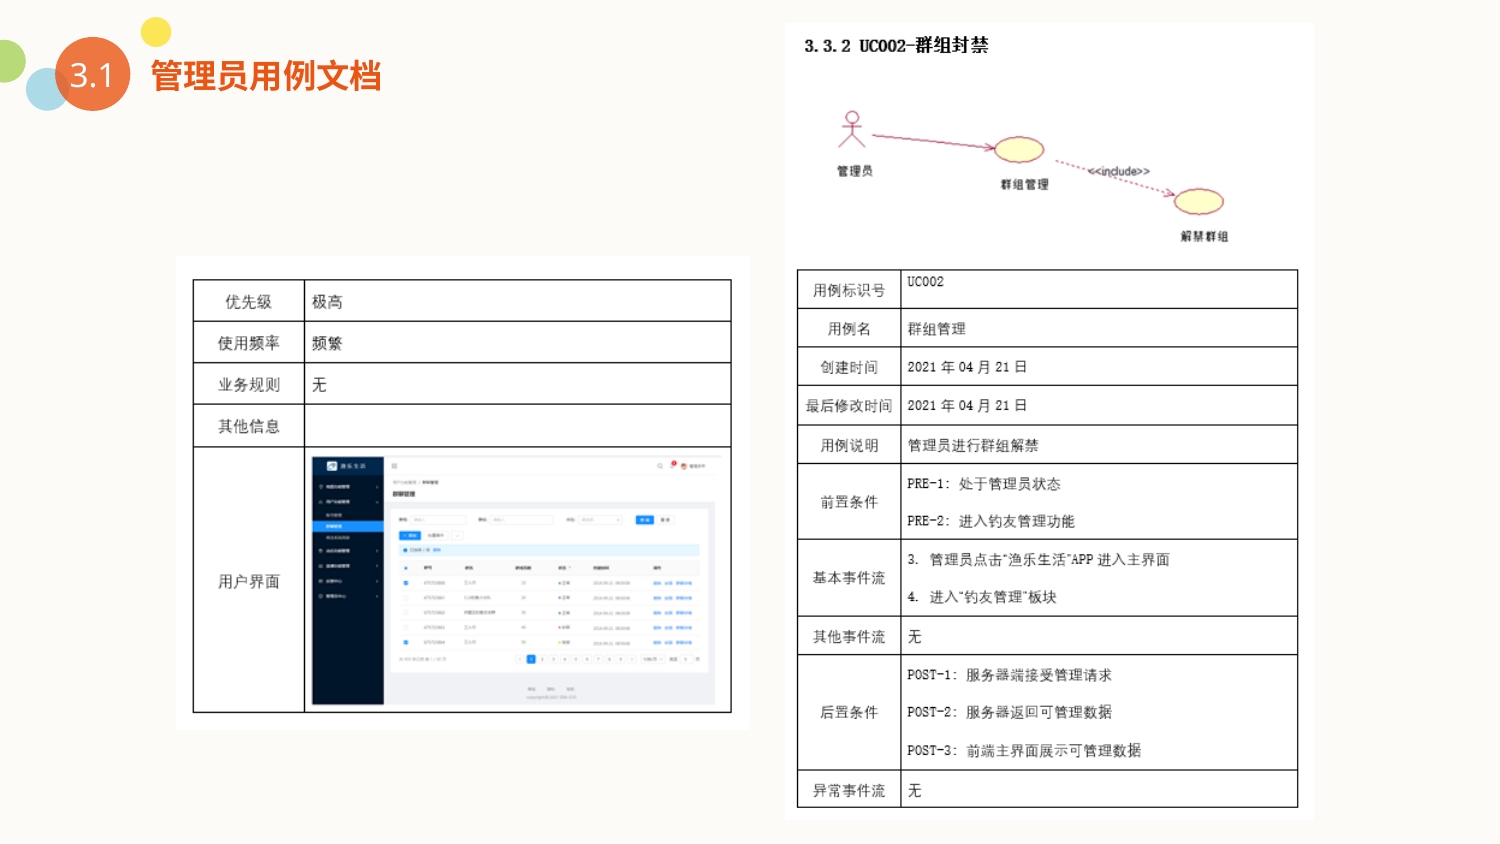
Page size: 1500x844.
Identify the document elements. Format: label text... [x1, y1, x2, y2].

text_box [0, 39, 26, 83]
text_box 3.1 [65, 53, 121, 94]
picture [175, 256, 751, 730]
text_box 管理员用例文档 [150, 55, 443, 96]
text_box [140, 17, 172, 48]
text_box [55, 36, 131, 111]
text_box [25, 67, 66, 111]
picture [785, 23, 1315, 821]
